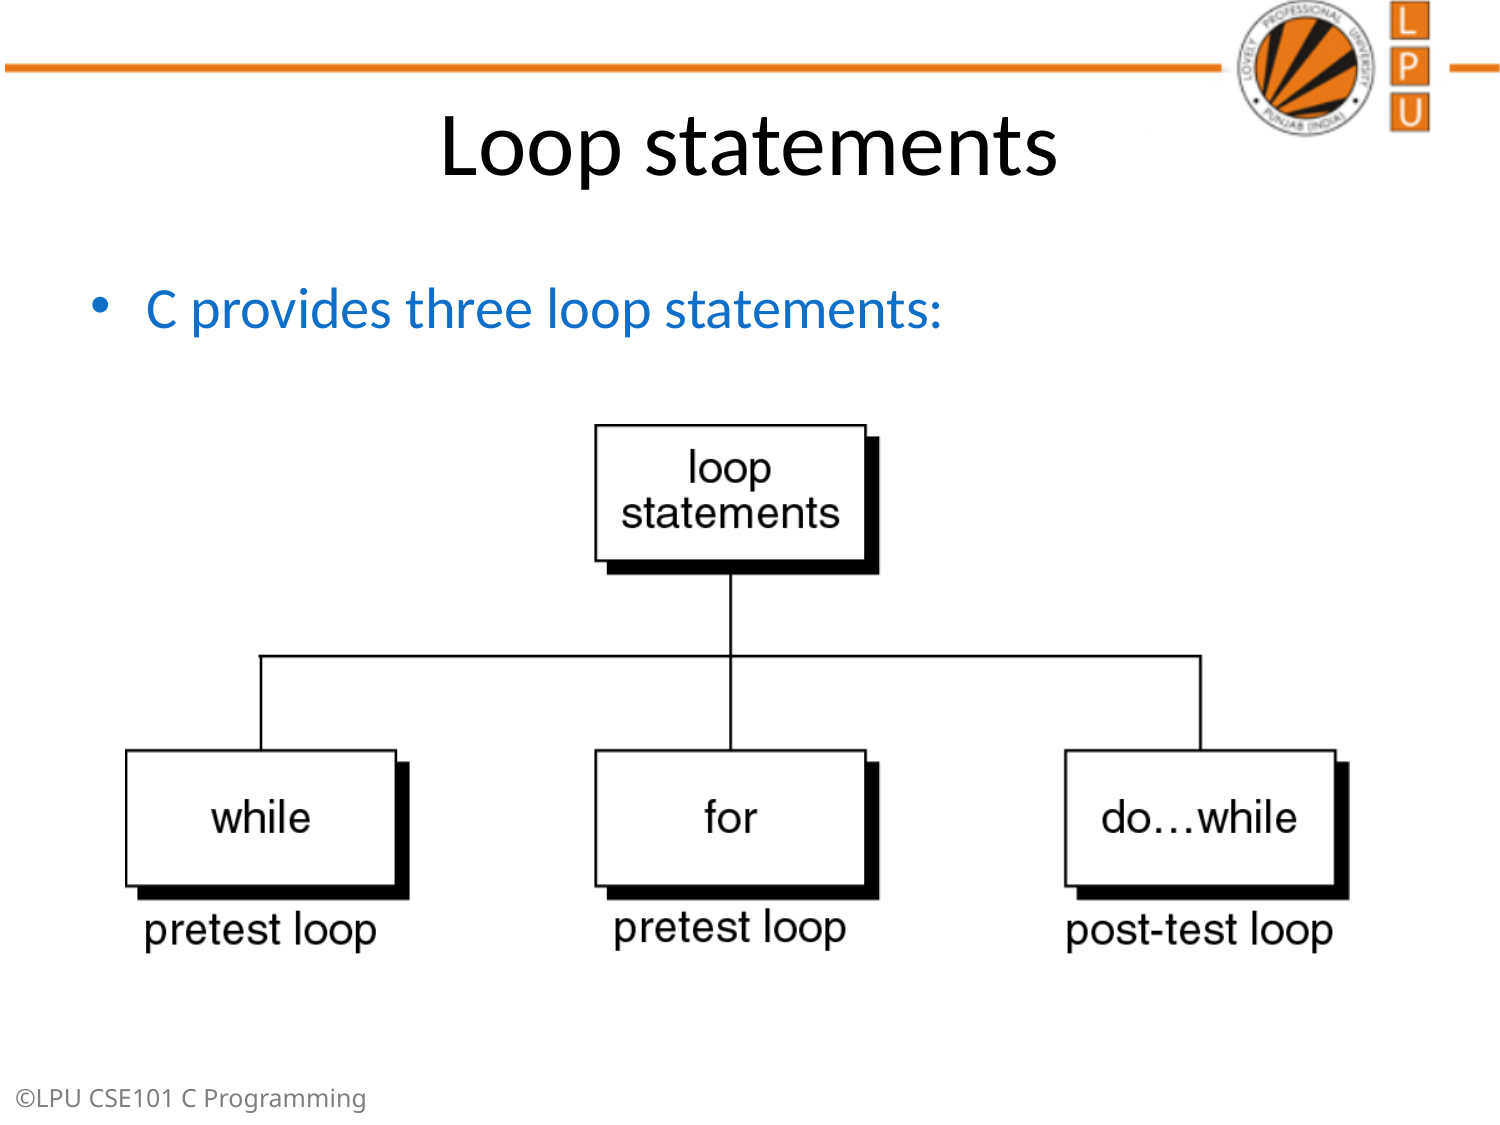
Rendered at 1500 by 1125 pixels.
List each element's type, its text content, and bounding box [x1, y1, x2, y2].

list C provides three loop statements: [75, 262, 1425, 1005]
title Loop statements [75, 45, 1425, 233]
picture [5, 0, 1500, 155]
picture [124, 424, 1351, 956]
